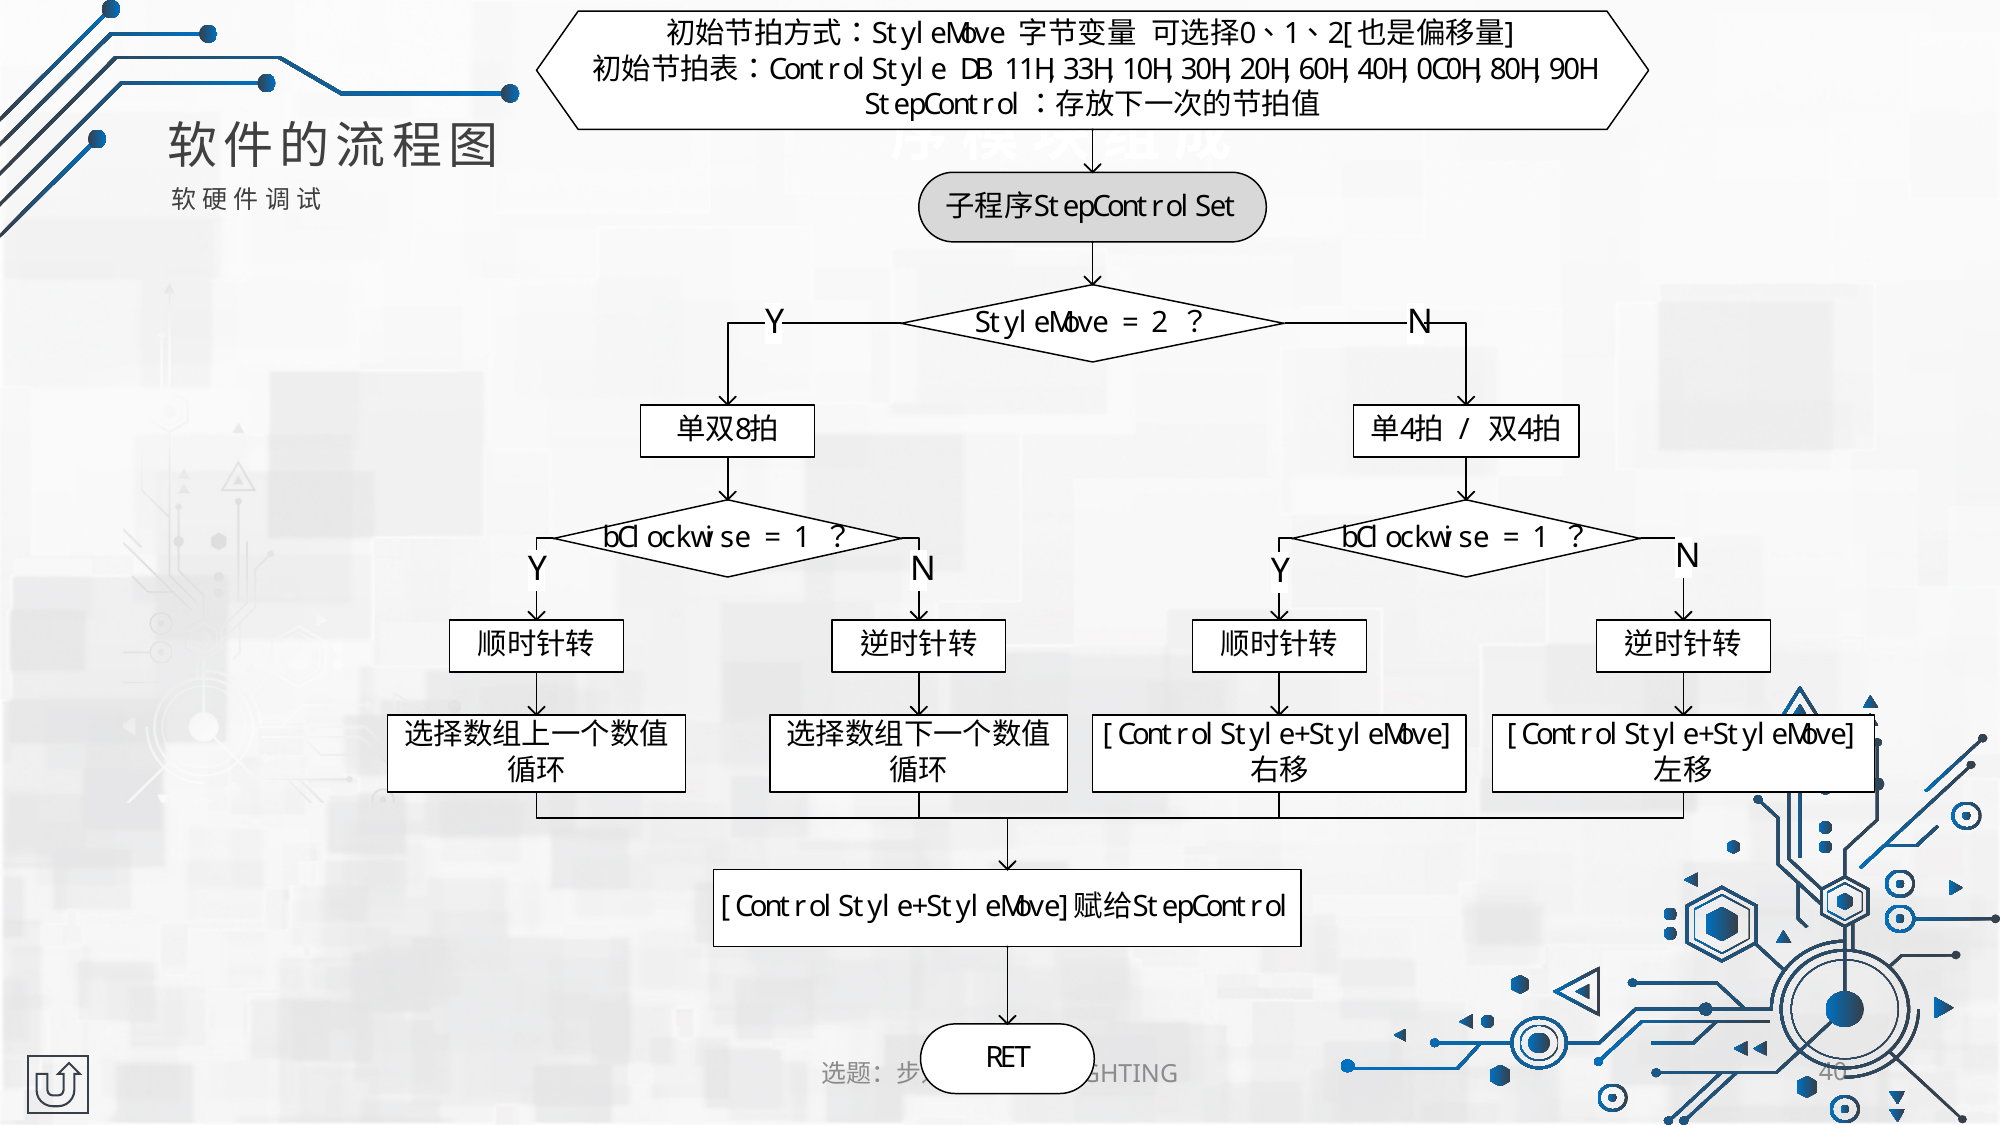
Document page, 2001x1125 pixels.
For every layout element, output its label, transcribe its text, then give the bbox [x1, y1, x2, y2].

text_box [27, 1055, 89, 1114]
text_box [0, 0, 520, 239]
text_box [1340, 685, 2000, 1125]
picture [0, 0, 2001, 1125]
footer 选题：步进电机控制 FIGHTING [662, 1095, 1338, 1103]
